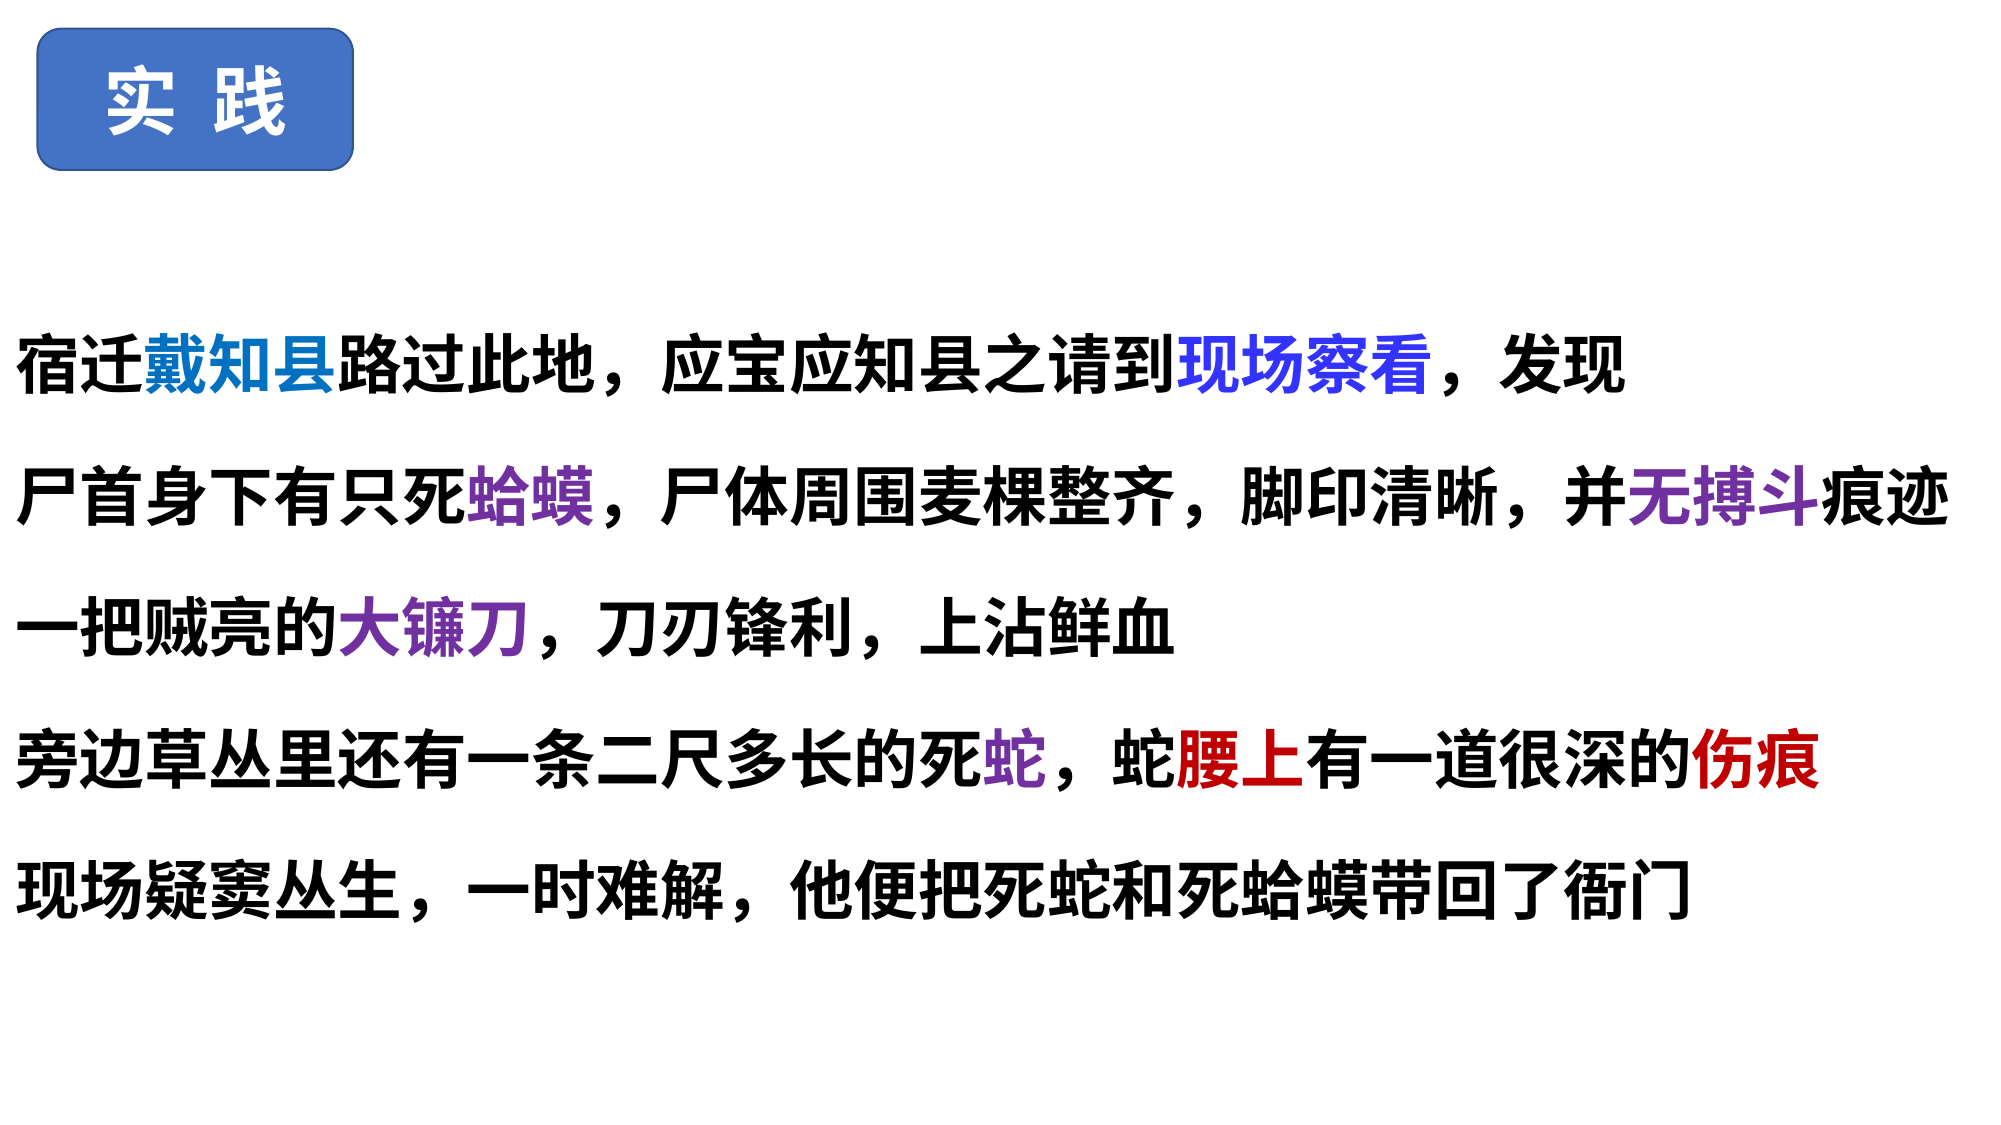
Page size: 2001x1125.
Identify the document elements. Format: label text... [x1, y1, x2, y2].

text_box 宿迁戴知县路过此地，应宝应知县之请到现场察看，发现 尸首身下有只死蛤蟆，尸体周围麦棵整齐，脚印清晰，并无搏斗痕迹 一把贼亮的大镰刀，刀刃锋利，上沾鲜血 旁边草丛里还有一条二尺多长的死蛇，蛇腰上有一道很深的伤痕 现场疑窦丛生，一时难解，他便把死蛇和死蛤蟆带回了衙门 [0, 240, 2000, 958]
text_box 实 践 [36, 27, 354, 171]
